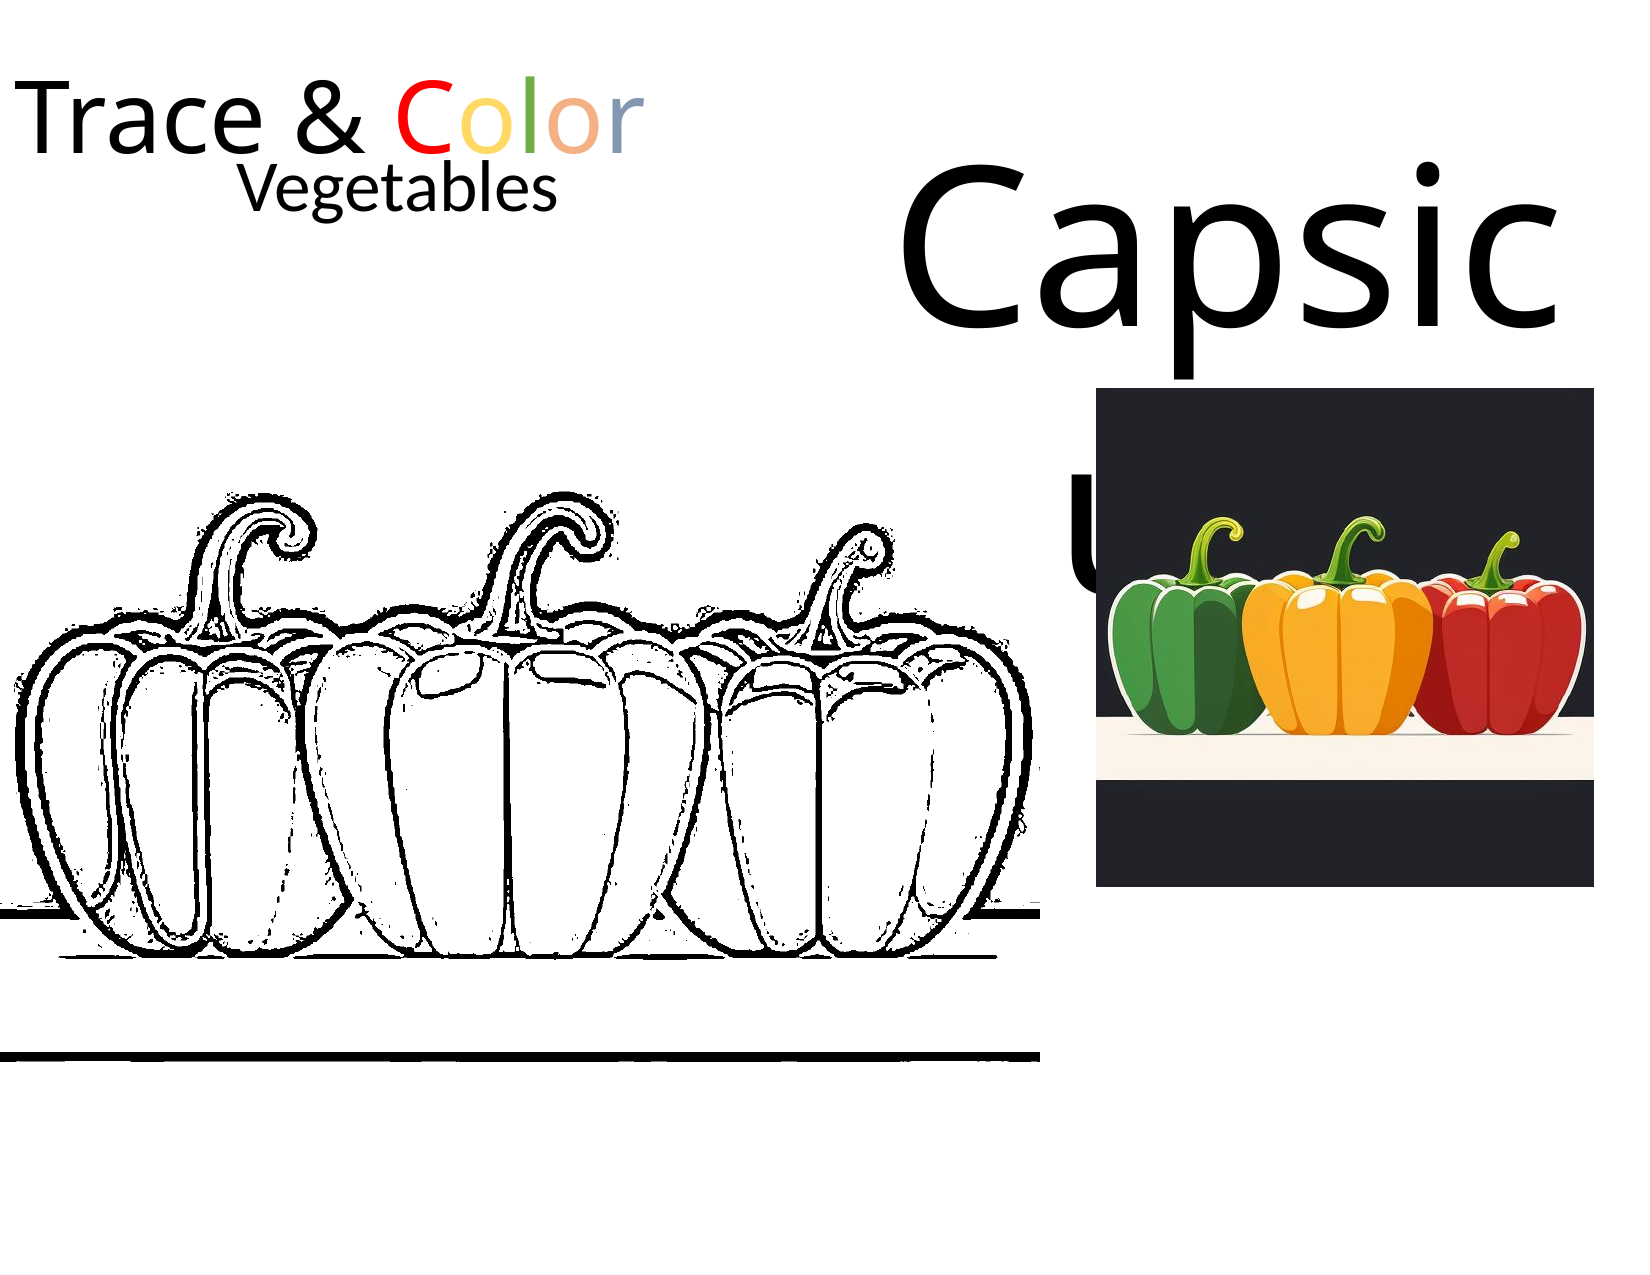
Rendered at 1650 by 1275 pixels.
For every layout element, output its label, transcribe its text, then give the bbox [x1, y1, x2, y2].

text_box Capsicum [814, 96, 1641, 647]
text_box Vegetables [14, 130, 783, 234]
picture [0, 234, 1040, 1275]
picture [1096, 388, 1594, 887]
text_box Trace & Color [0, 45, 827, 181]
